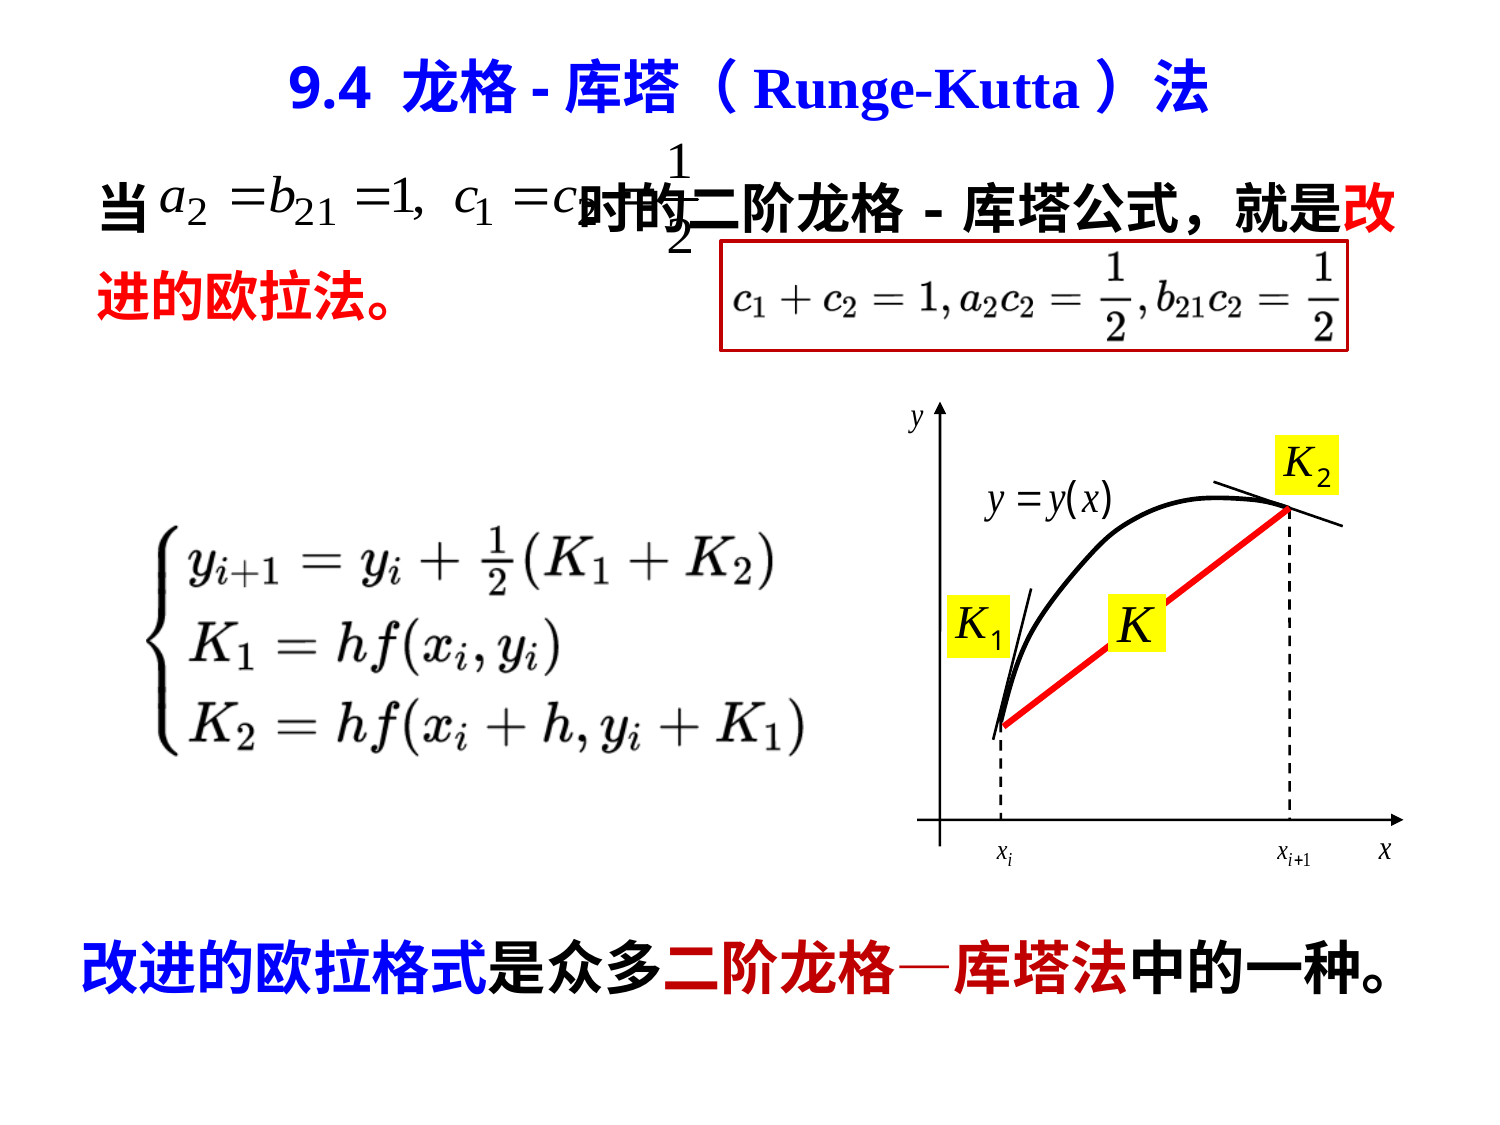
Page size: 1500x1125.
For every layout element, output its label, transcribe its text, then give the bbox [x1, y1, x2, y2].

picture [146, 515, 816, 769]
text_box 当 时的二阶龙格-库塔公式，就是改进的欧拉法。 [81, 144, 1419, 335]
text_box 改进的欧拉格式是众多二阶龙格—库塔法中的一种。 [64, 909, 1436, 1009]
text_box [903, 401, 1404, 874]
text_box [1107, 594, 1166, 652]
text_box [946, 595, 1010, 658]
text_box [1275, 435, 1339, 495]
picture [722, 242, 1346, 349]
text_box 9.4 龙格-库塔（Runge-Kutta）法 [249, 42, 1250, 128]
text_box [147, 125, 715, 270]
